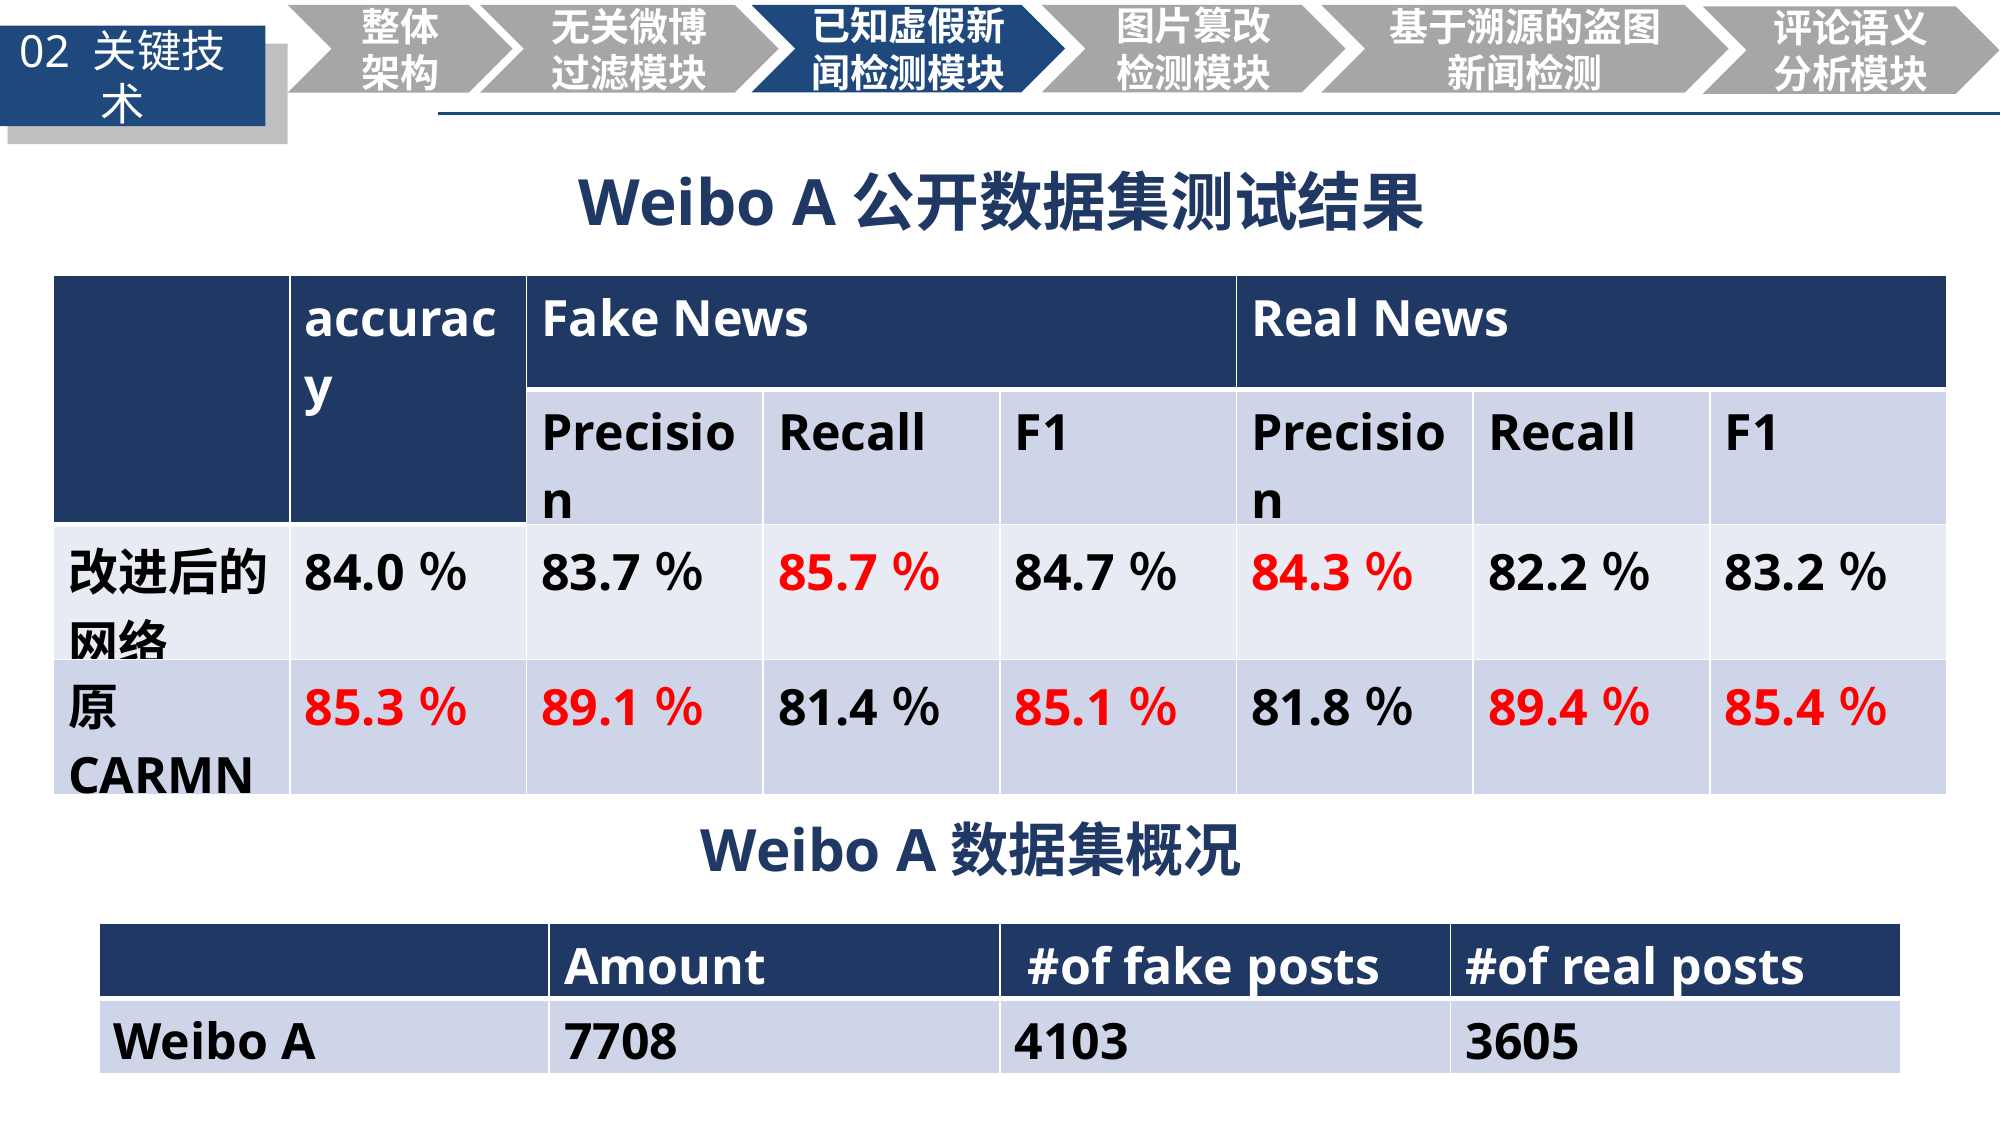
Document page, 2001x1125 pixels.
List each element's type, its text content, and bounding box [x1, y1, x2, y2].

text_box 评论语义分析模块 [1700, 5, 2000, 95]
table_cell 3605 [1451, 1001, 1900, 1073]
text_box 02 关键技术 [0, 25, 266, 127]
table_cell 改进后的网络 [54, 527, 289, 659]
table_cell 84.0％ [291, 527, 526, 659]
table_cell 81.4％ [764, 660, 999, 794]
table_cell 85.4％ [1711, 660, 1946, 794]
text_box 无关微博过滤模块 [477, 3, 781, 94]
table_header Real News [1237, 276, 1946, 387]
text_box Weibo A数据集概况 [686, 805, 1430, 891]
table_header Fake News [527, 276, 1236, 387]
table_cell 81.8％ [1237, 660, 1472, 794]
text_box 图片篡改检测模块 [1039, 3, 1347, 94]
table_cell Precision [1237, 392, 1472, 524]
table_cell F1 [1001, 392, 1236, 524]
table_cell 7708 [550, 1001, 999, 1073]
text_box Weibo A公开数据集测试结果 [564, 122, 1552, 279]
table_cell 85.3％ [291, 660, 526, 794]
text_box 已知虚假新闻检测模块 [748, 3, 1067, 94]
table_cell 原CARMN [54, 660, 289, 794]
table_cell 84.3％ [1237, 525, 1472, 659]
table_cell Precision [527, 392, 762, 524]
table_cell 4103 [1001, 1001, 1450, 1073]
table_cell 85.1％ [1001, 660, 1236, 794]
table_cell 85.7％ [764, 525, 999, 659]
table_header Amount [550, 924, 999, 996]
table_cell 82.2％ [1474, 525, 1709, 659]
table_cell 84.7％ [1001, 525, 1236, 659]
table_cell F1 [1711, 392, 1946, 524]
text_box [7, 43, 289, 145]
table_cell Recall [1474, 392, 1709, 524]
table_cell 83.7％ [527, 525, 762, 659]
table_cell 89.1％ [527, 660, 762, 794]
text_box 基于溯源的盗图新闻检测 [1318, 3, 1731, 94]
table_header [54, 276, 289, 522]
table_header accuracy [291, 276, 526, 522]
table_cell 83.2％ [1711, 525, 1946, 659]
text_box 整体架构 [285, 3, 515, 94]
table_cell Weibo A [100, 1001, 548, 1073]
table_header #of real posts [1451, 924, 1900, 996]
table_header [100, 924, 548, 996]
table_header #of fake posts [1001, 924, 1450, 996]
table_cell Recall [764, 392, 999, 524]
table_cell 89.4％ [1474, 660, 1709, 794]
